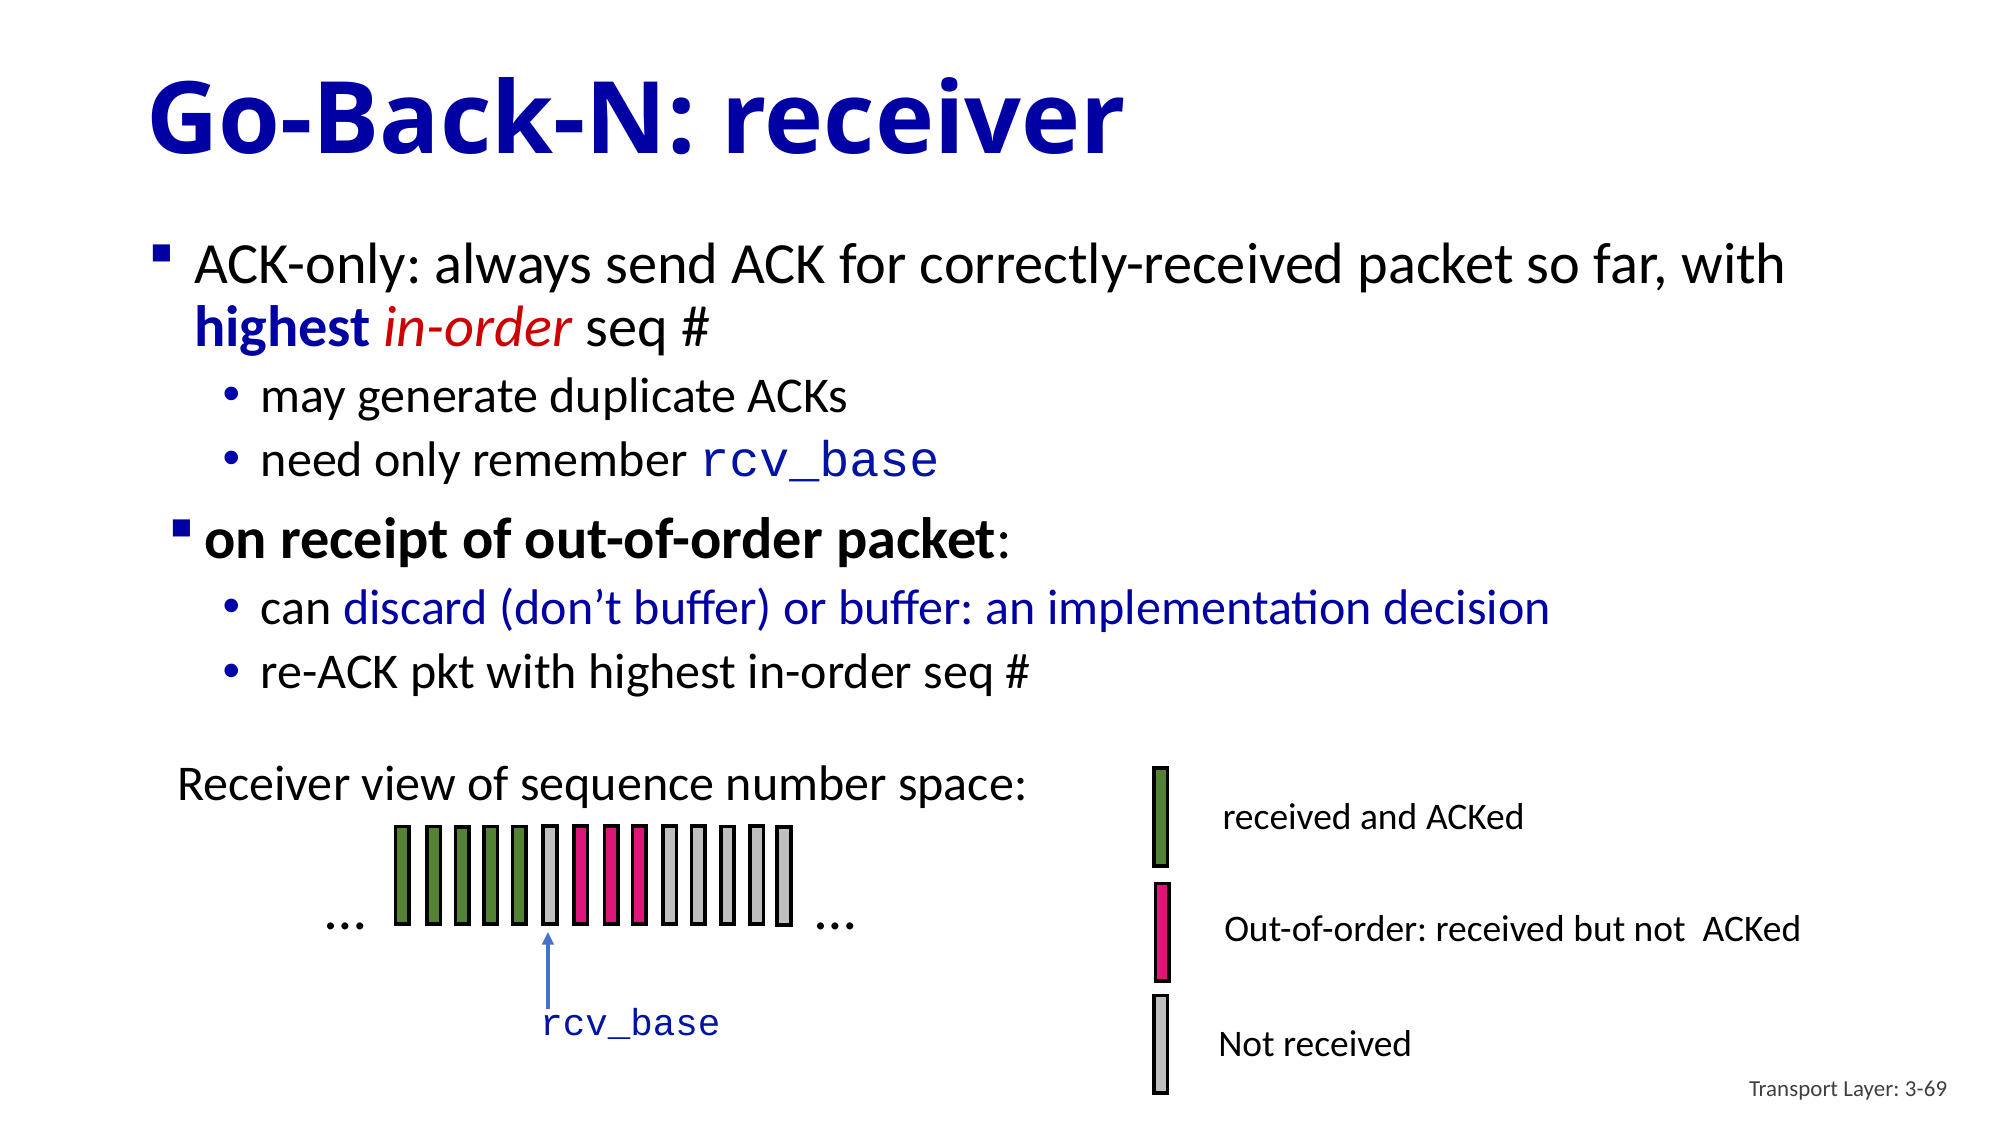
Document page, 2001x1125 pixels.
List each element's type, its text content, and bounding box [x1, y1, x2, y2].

title Go-Back-N: receiver [131, 47, 1952, 195]
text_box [158, 742, 1821, 1094]
text_box ACK-only: always send ACK for correctly-received packet so far, with highest in-order seq # may generate duplicate ACKs need only remember rcv_base on receipt of out-of-order packet: can discard (don’t buffer) or buffer: an implementation decision re-ACK pkt with highest in-order seq # [131, 225, 1900, 785]
slide_number Transport Layer: 3-69 [1512, 1056, 1963, 1117]
